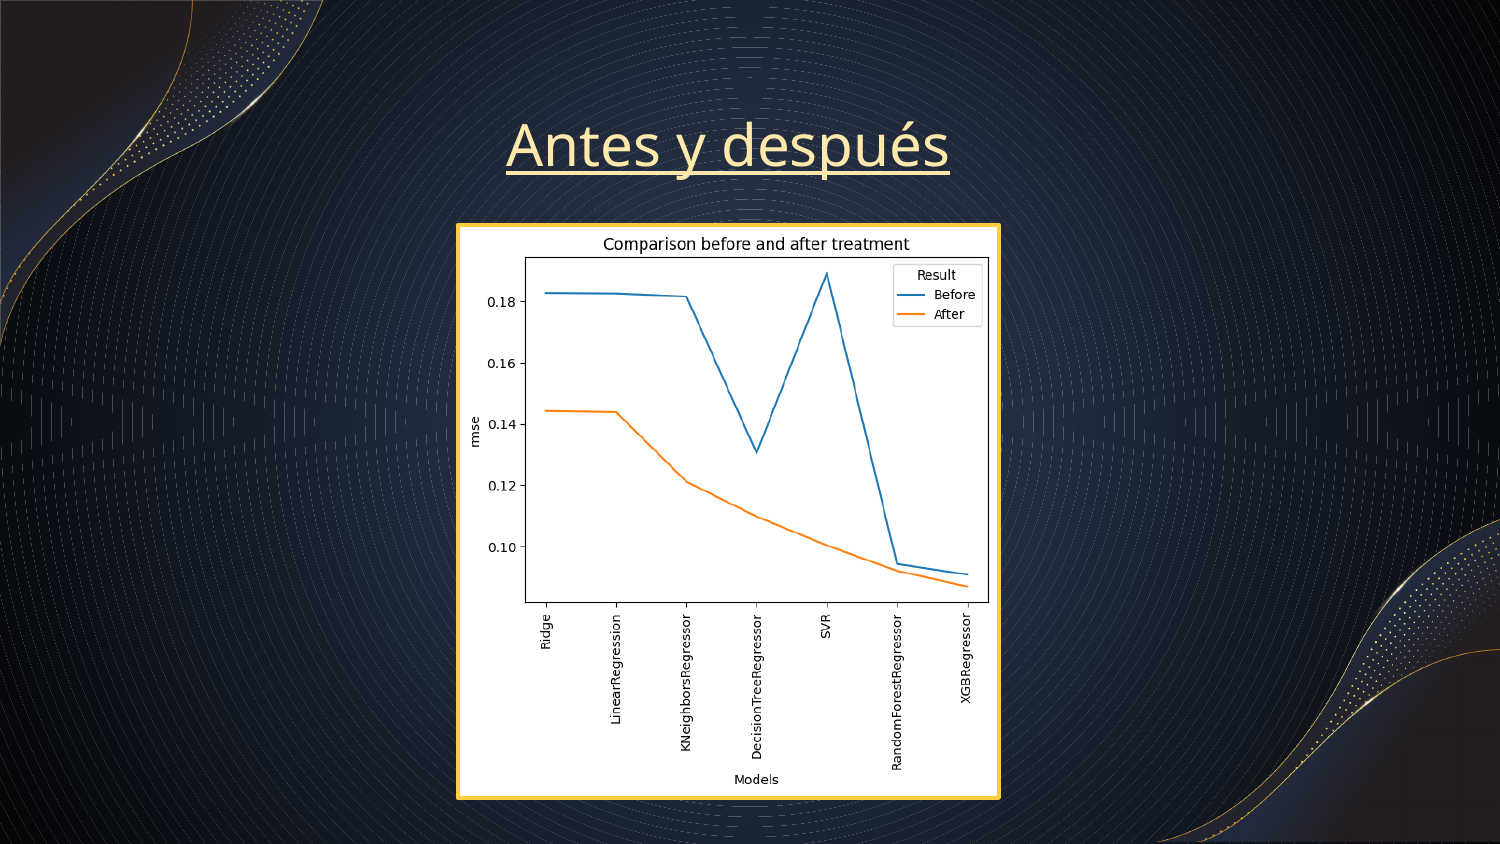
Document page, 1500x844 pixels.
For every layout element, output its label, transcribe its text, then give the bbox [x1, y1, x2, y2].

picture [1, 1, 348, 377]
title Antes y después [96, 90, 1361, 196]
picture [459, 227, 997, 796]
picture [1124, 493, 1500, 842]
